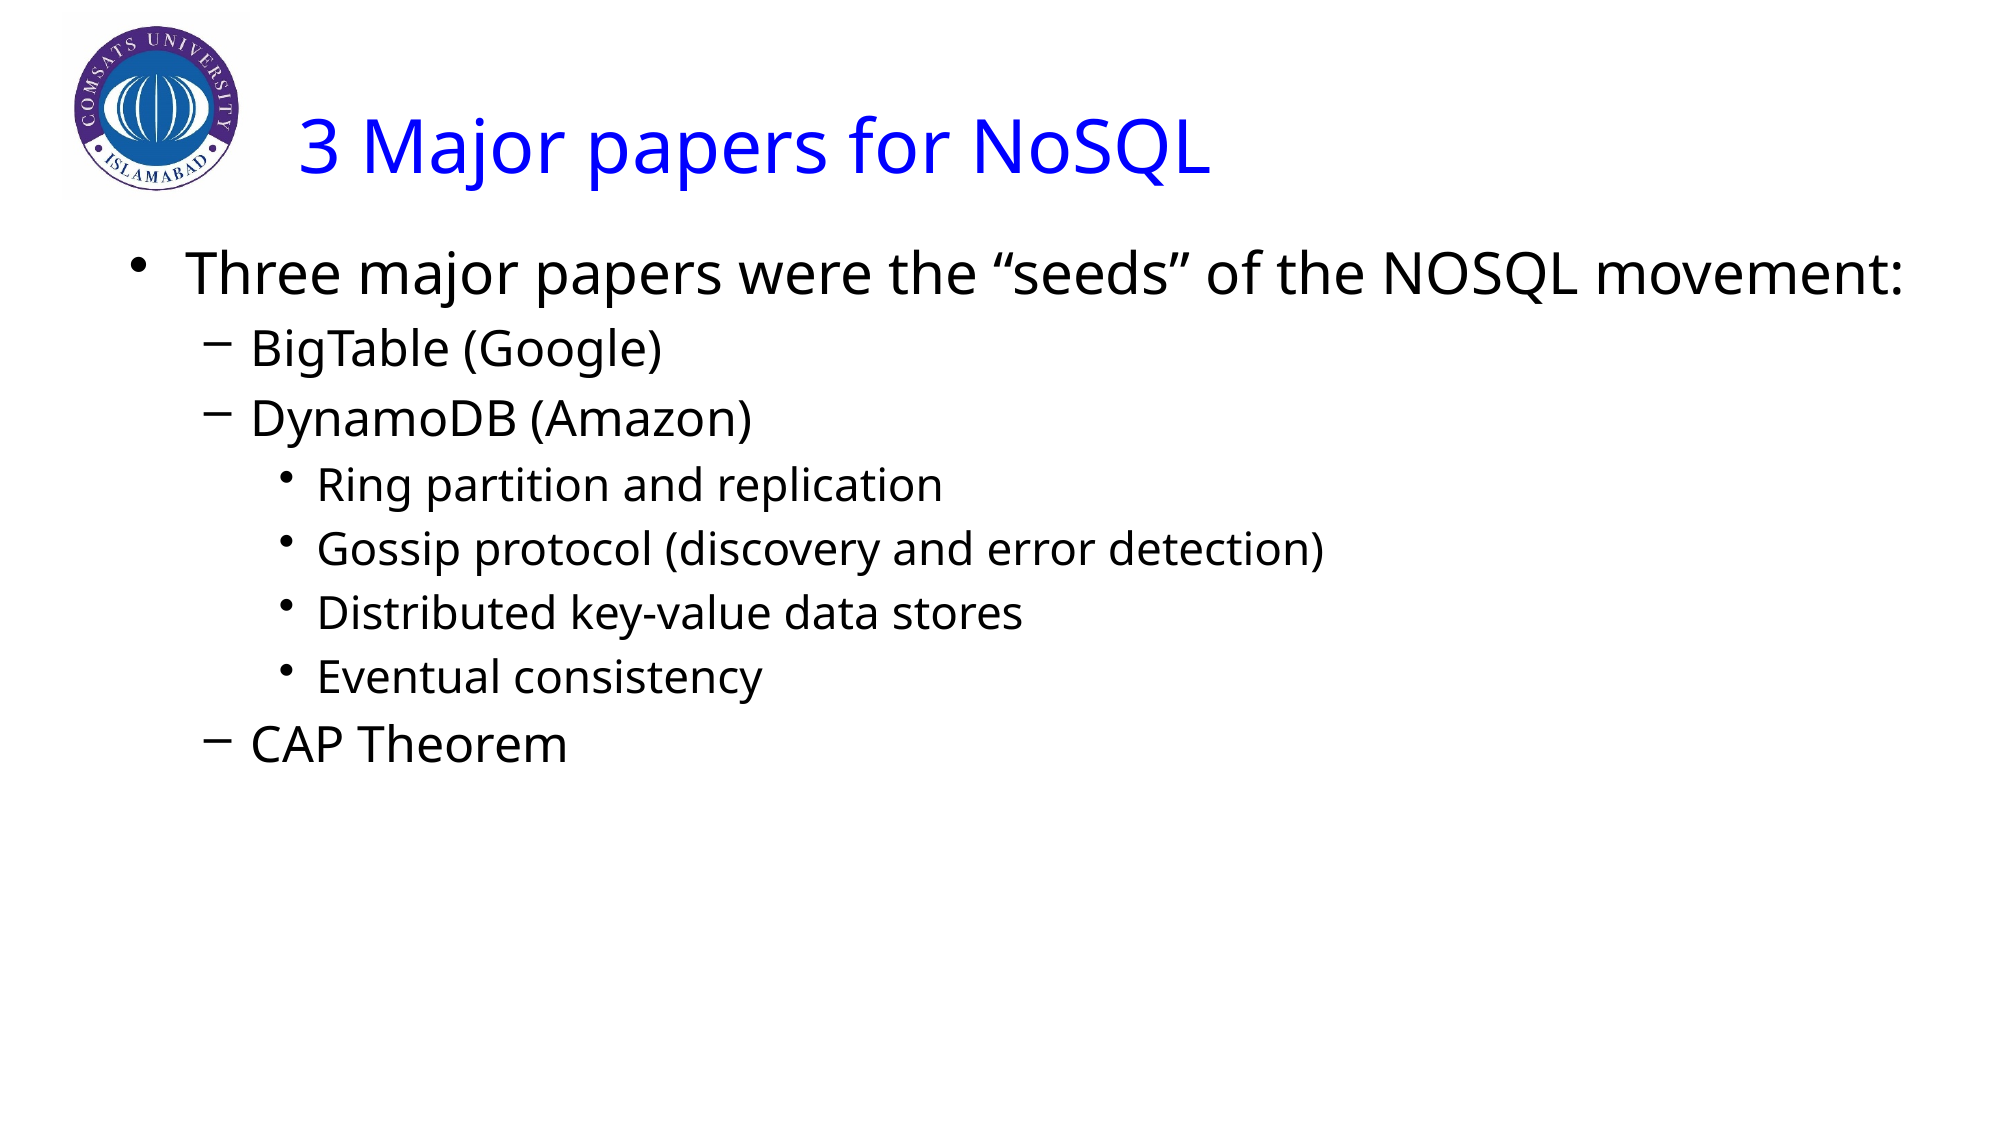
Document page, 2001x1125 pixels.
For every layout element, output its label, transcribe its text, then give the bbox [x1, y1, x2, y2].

picture [62, 12, 250, 200]
list Three major papers were the “seeds” of the NOSQL movement: BigTable (Google) DynamoDB (Amazon) Ring partition and replication Gossip protocol (discovery and error detection) Distributed key-value data stores Eventual consistency CAP Theorem [114, 228, 1940, 1018]
title 3 Major papers for NoSQL [283, 50, 1850, 228]
